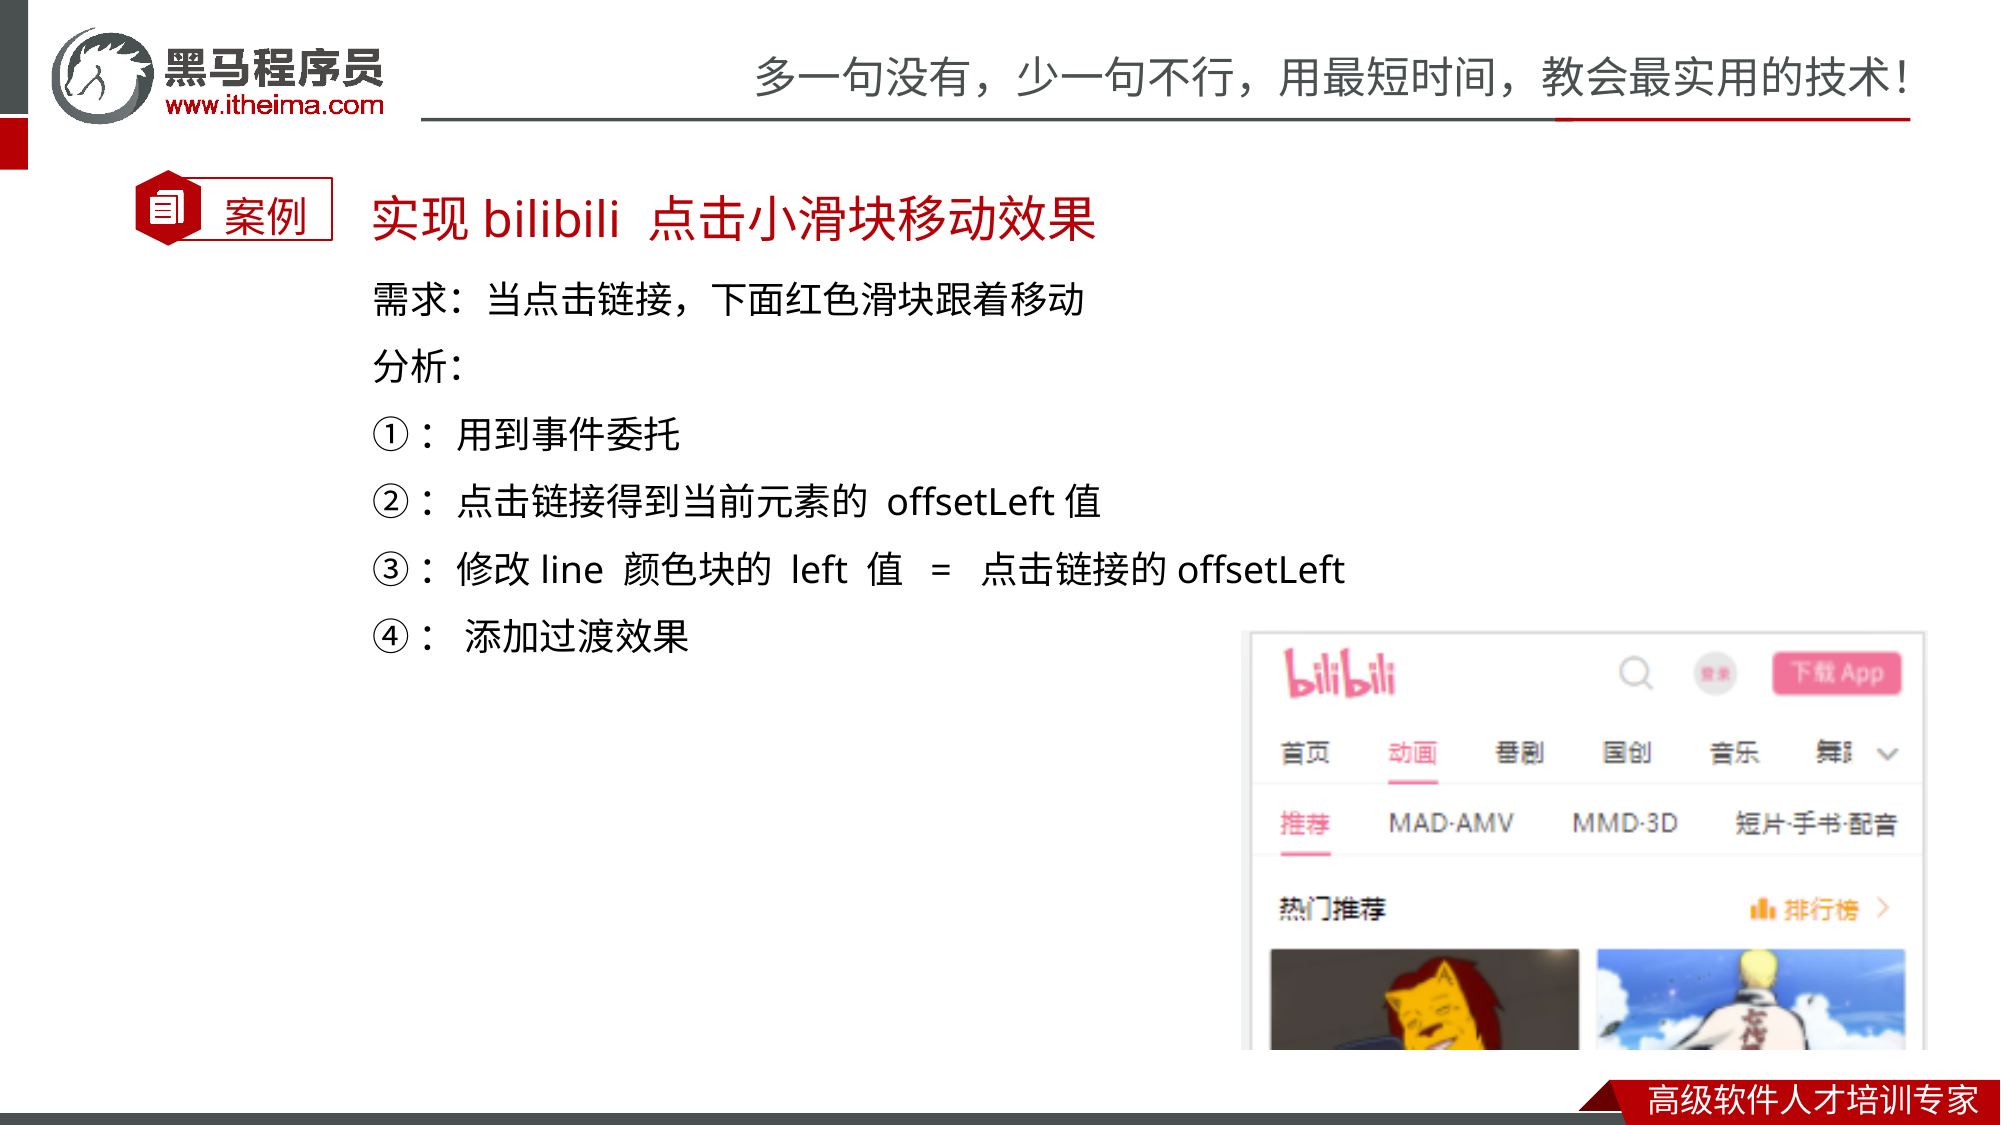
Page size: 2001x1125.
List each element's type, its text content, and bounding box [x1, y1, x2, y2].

text_box 实现bilibili 点击小滑块移动效果 [355, 150, 1375, 255]
picture [1241, 630, 1928, 1051]
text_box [135, 158, 338, 246]
picture [50, 26, 384, 125]
text_box 需求：当点击链接，下面红色滑块跟着移动 分析： ①：用到事件委托 ②：点击链接得到当前元素的 offsetLeft值 ③：修改line 颜色块的 left 值 = 点击链接的offsetLeft ④： 添加过渡效果 [357, 245, 1896, 666]
